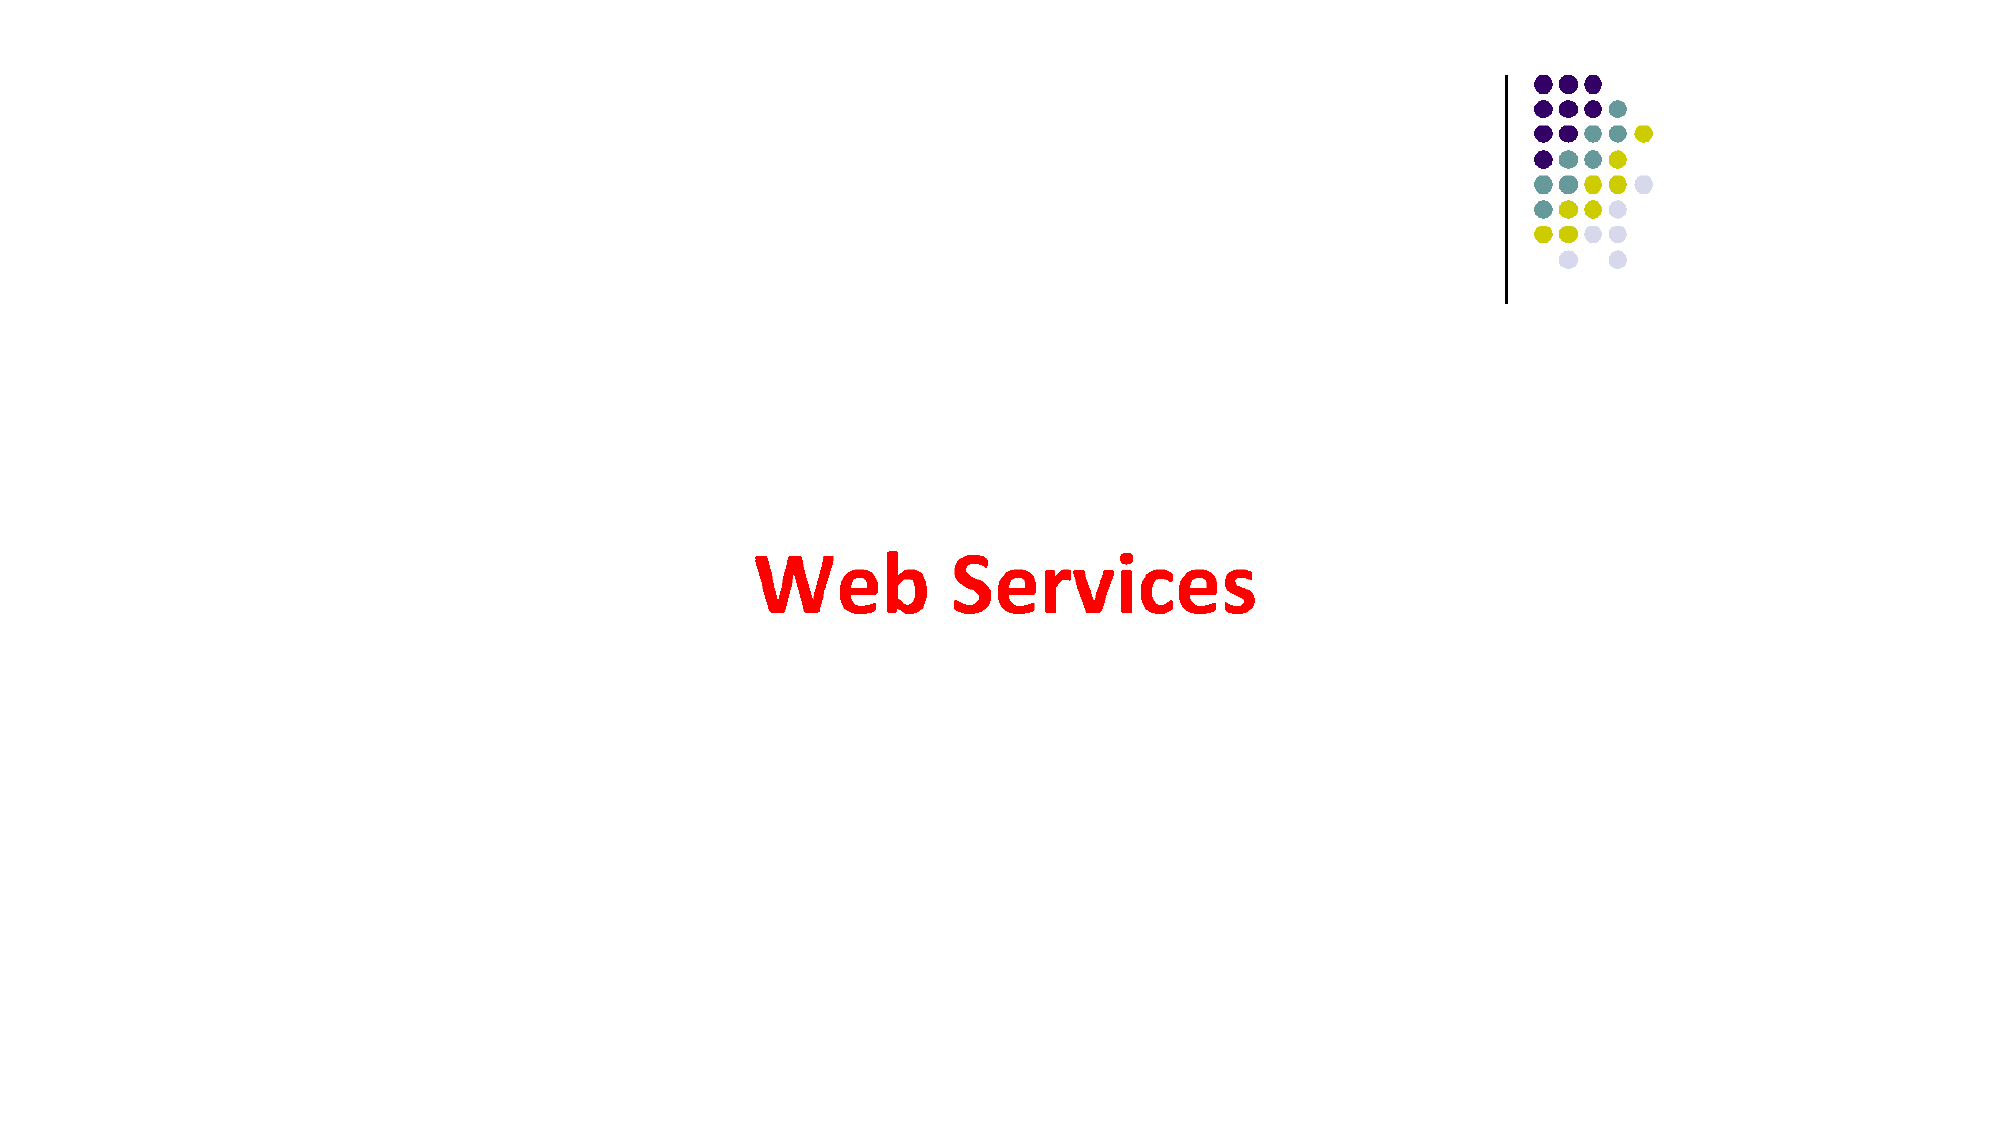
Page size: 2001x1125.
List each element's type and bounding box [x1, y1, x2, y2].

picture [249, 0, 1750, 1125]
